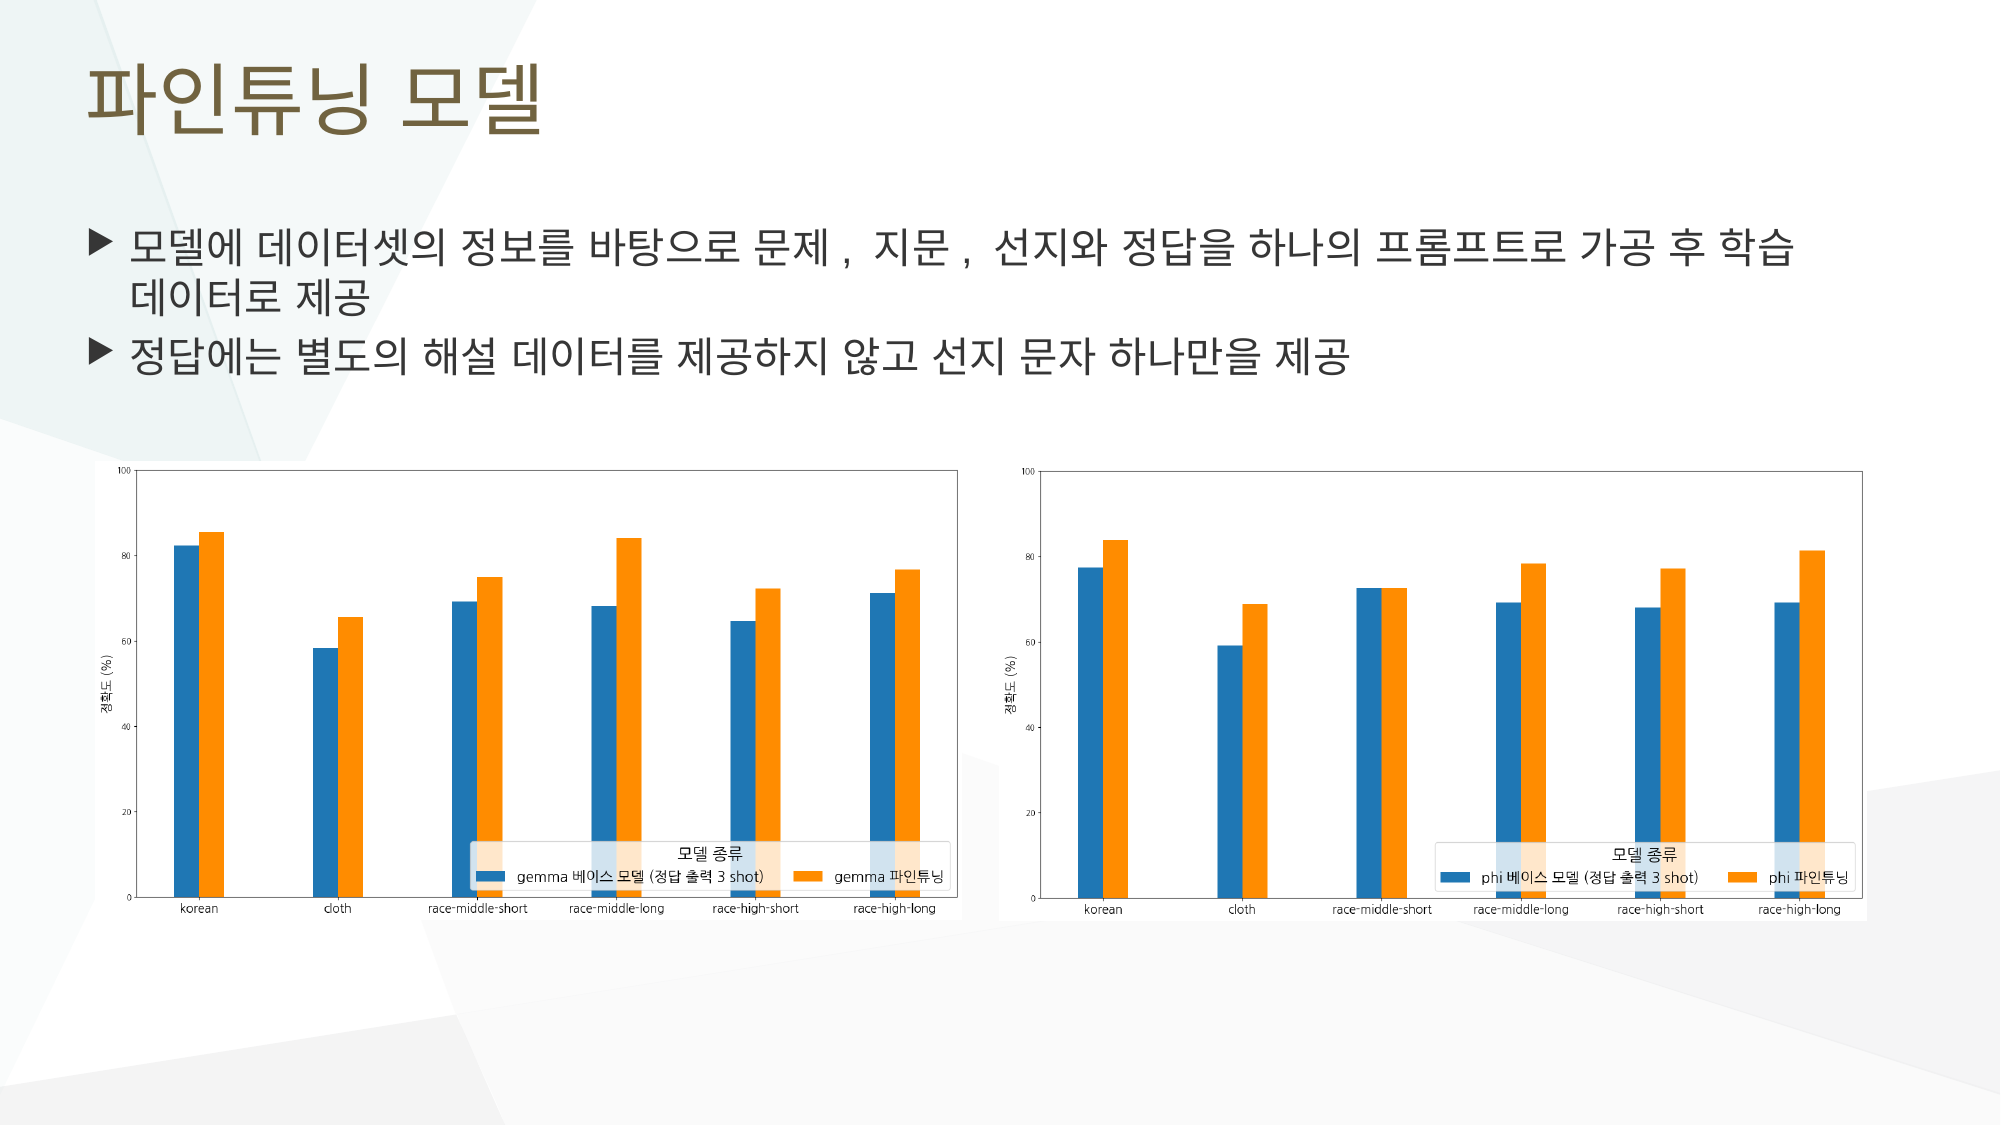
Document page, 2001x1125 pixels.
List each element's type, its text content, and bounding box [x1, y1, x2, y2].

list 모델에 데이터셋의 정보를 바탕으로 문제, 지문, 선지와 정답을 하나의 프롬프트로 가공 후 학습 데이터로 제공 정답에는 별도의 해설 데이터를 제공하지 않고 선지 문자 하나만을 제공 [70, 214, 1925, 1029]
picture [94, 461, 962, 921]
picture [999, 462, 1867, 922]
title 파인튜닝 모델 [70, 20, 1925, 175]
